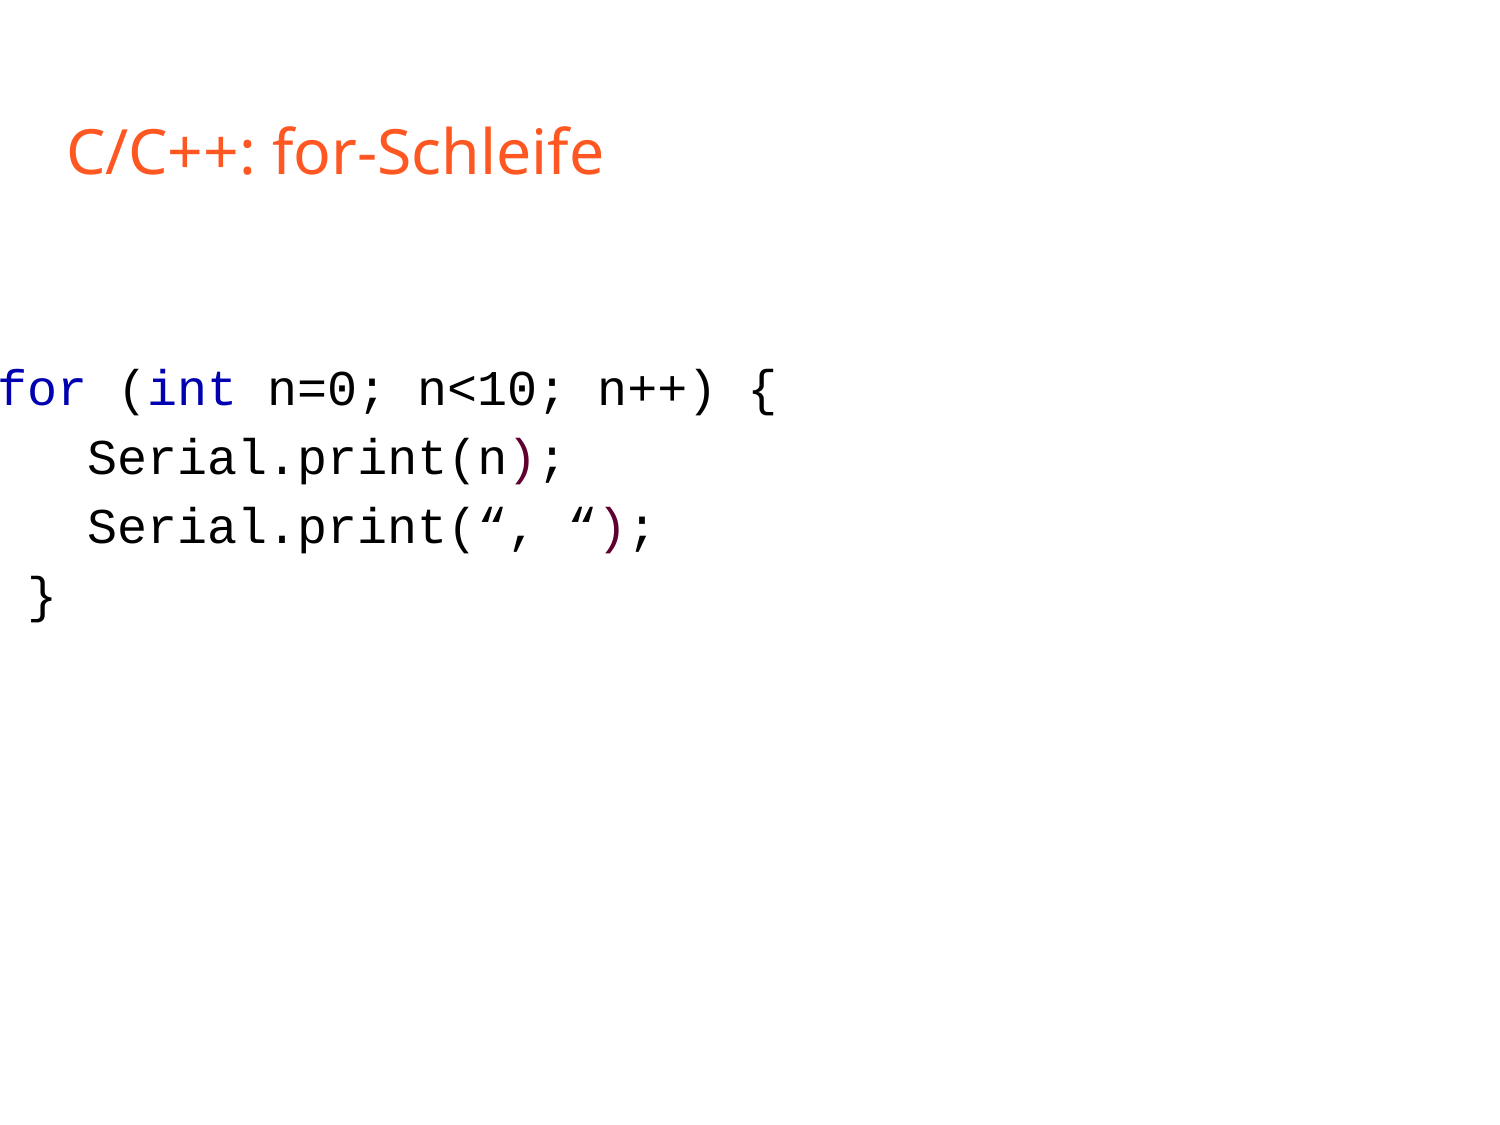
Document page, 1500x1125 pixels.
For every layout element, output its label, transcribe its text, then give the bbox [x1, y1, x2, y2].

title C/C++: for-Schleife [51, 97, 1449, 223]
list for (int n=0; n<10; n++) { Serial.print(n); Serial.print(“, “); } [0, 331, 1350, 1079]
